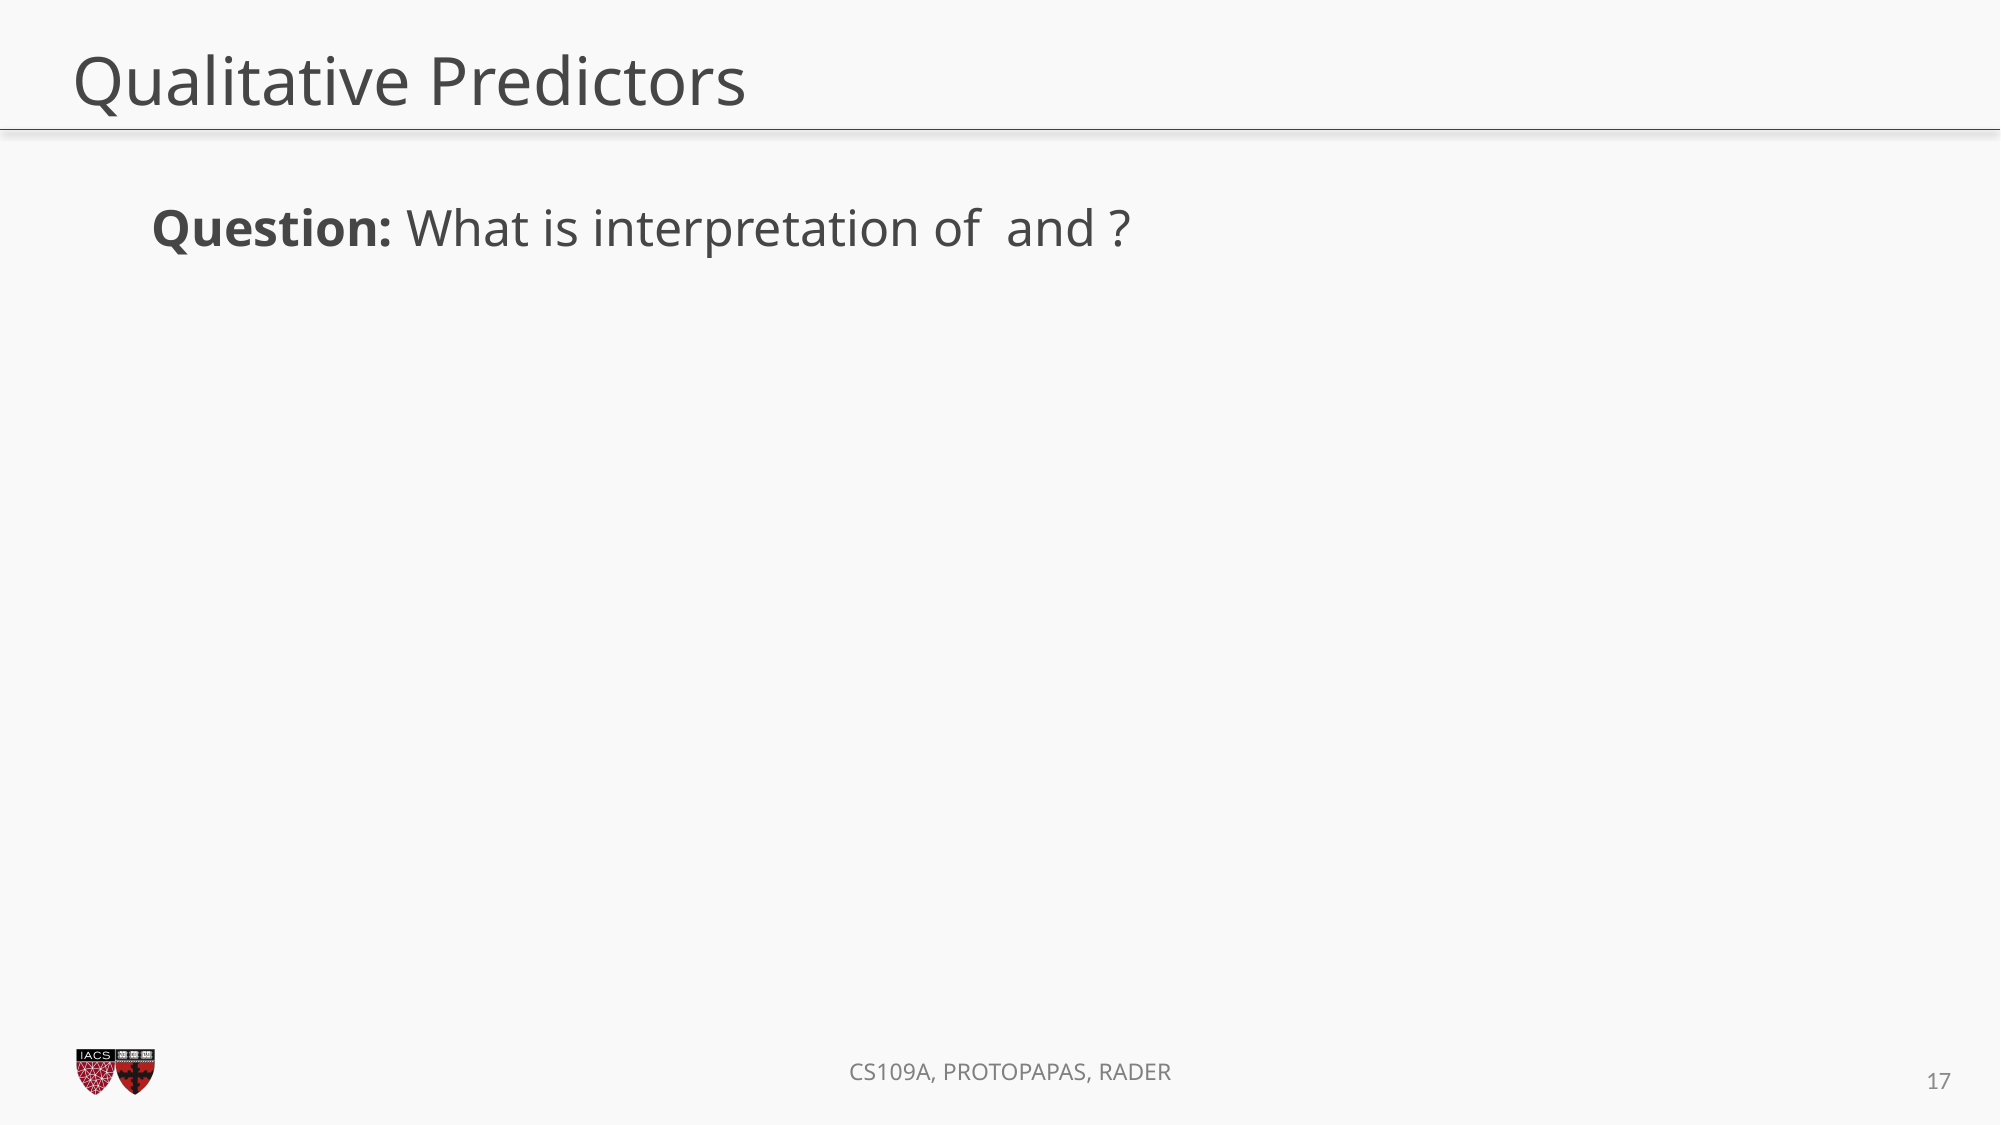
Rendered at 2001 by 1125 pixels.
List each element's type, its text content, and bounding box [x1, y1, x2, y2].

slide_number 16 [1500, 1050, 1967, 1110]
title Qualitative Predictors [57, 31, 1943, 158]
picture [75, 1049, 155, 1095]
